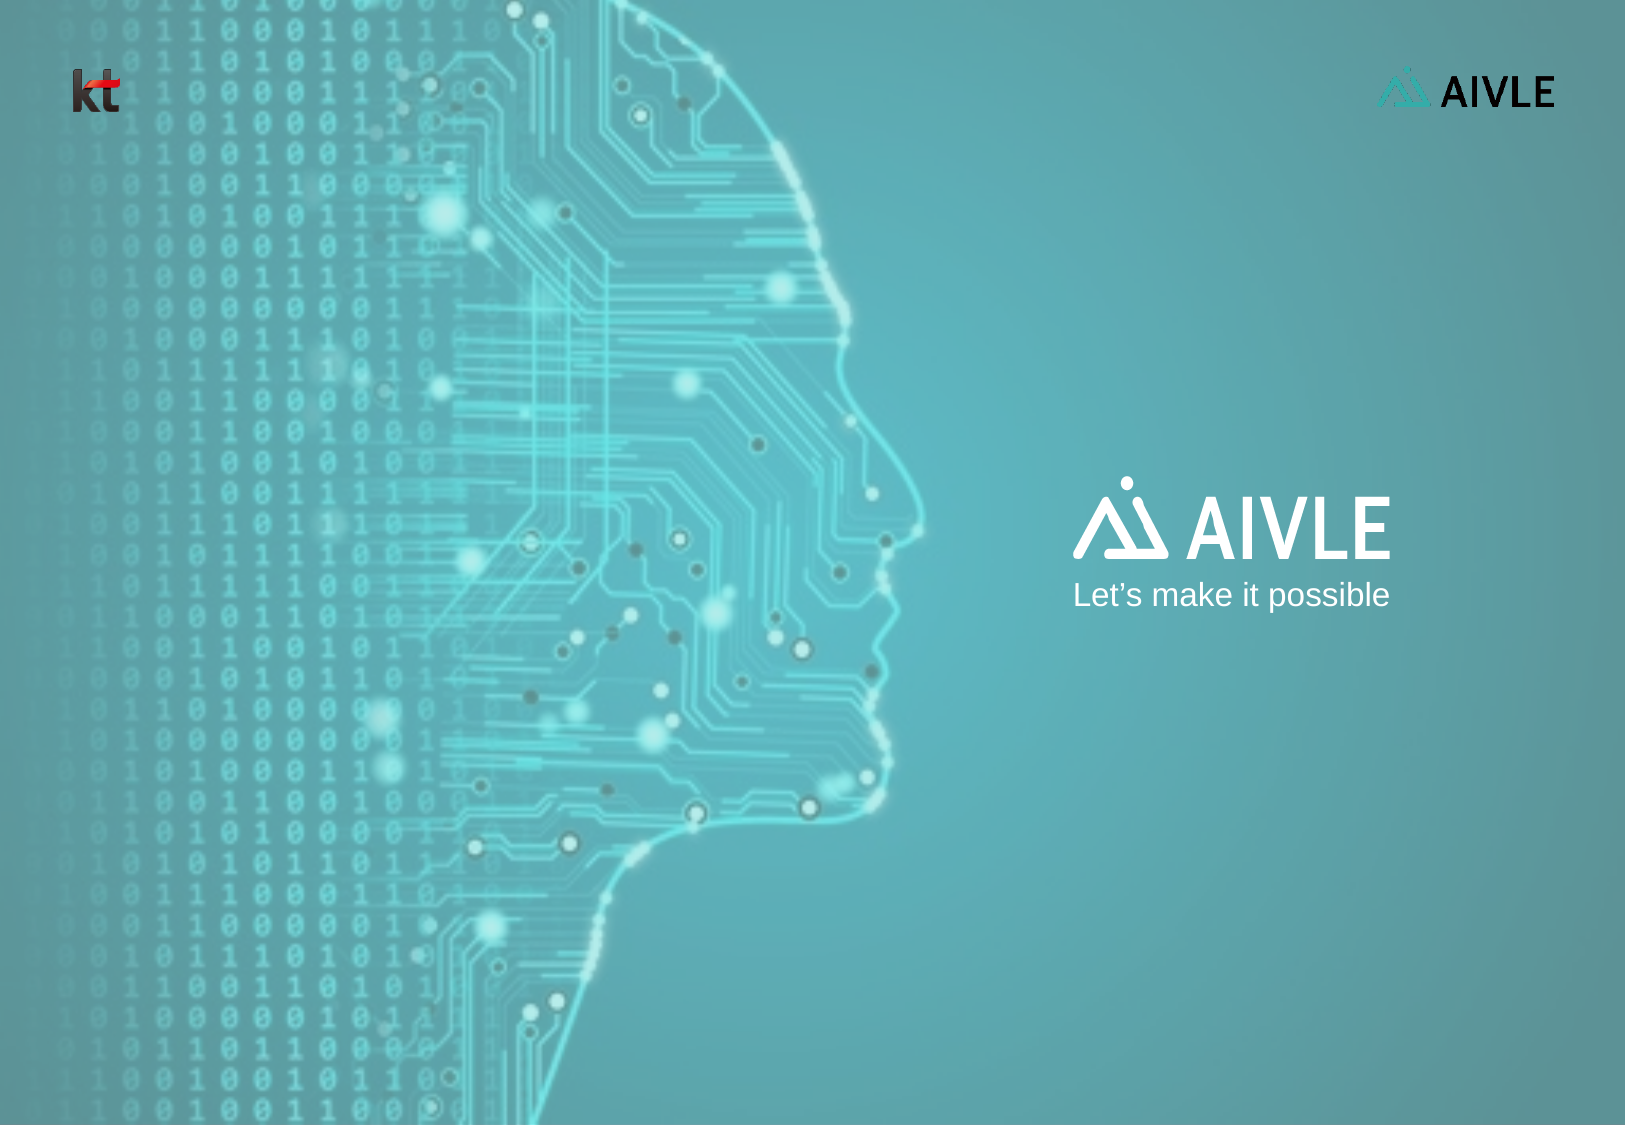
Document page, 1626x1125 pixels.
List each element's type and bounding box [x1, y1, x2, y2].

picture [1377, 66, 1554, 107]
picture [1073, 476, 1390, 559]
picture [73, 69, 120, 112]
